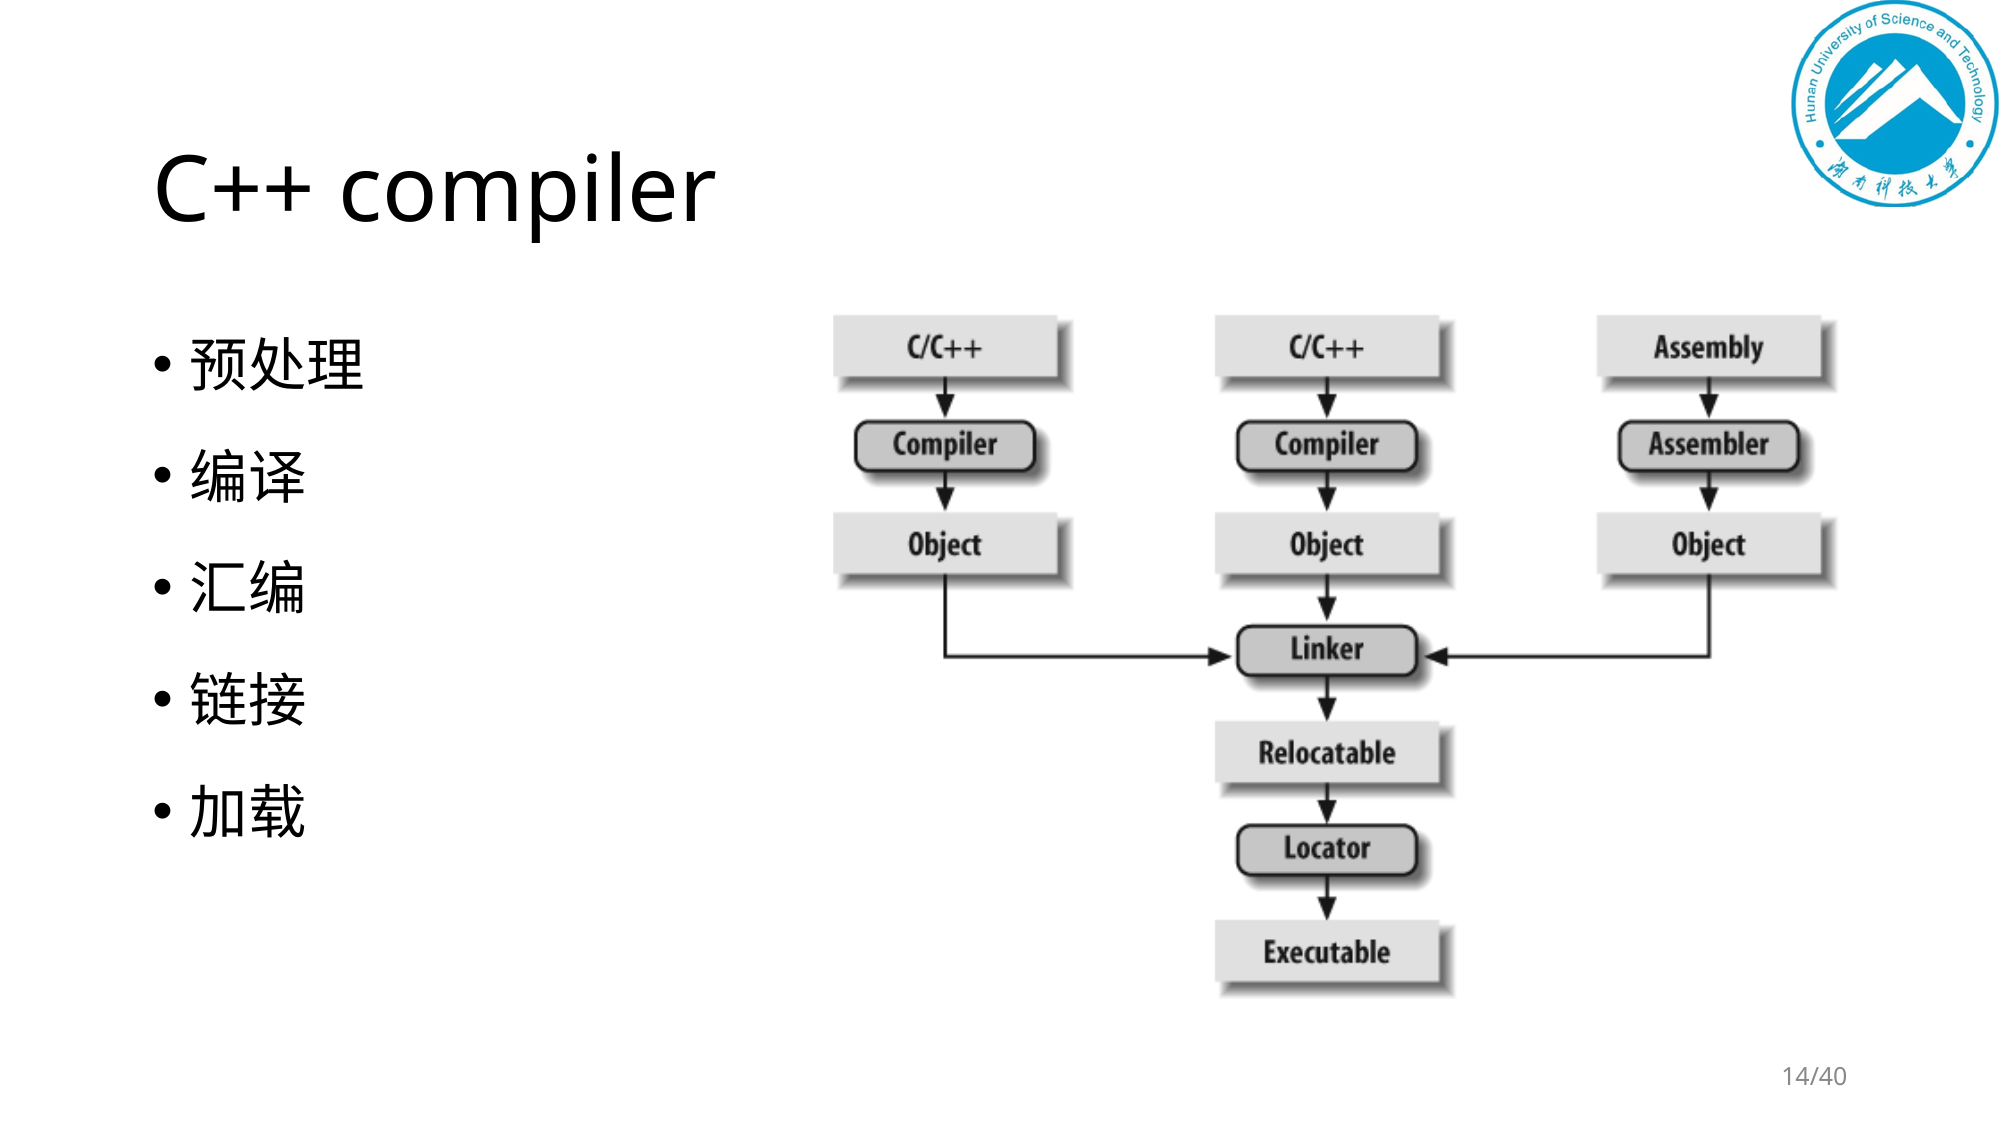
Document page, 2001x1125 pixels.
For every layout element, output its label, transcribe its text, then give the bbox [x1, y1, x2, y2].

picture [1910, 0, 2000, 207]
slide_number 14/40 [1412, 1042, 1863, 1103]
list 预处理 编译 汇编 链接 加载 [137, 299, 1863, 1014]
title C++ compiler [137, 59, 1863, 278]
picture [1796, 4, 1994, 204]
picture [833, 314, 1839, 999]
picture [1788, 0, 1880, 207]
